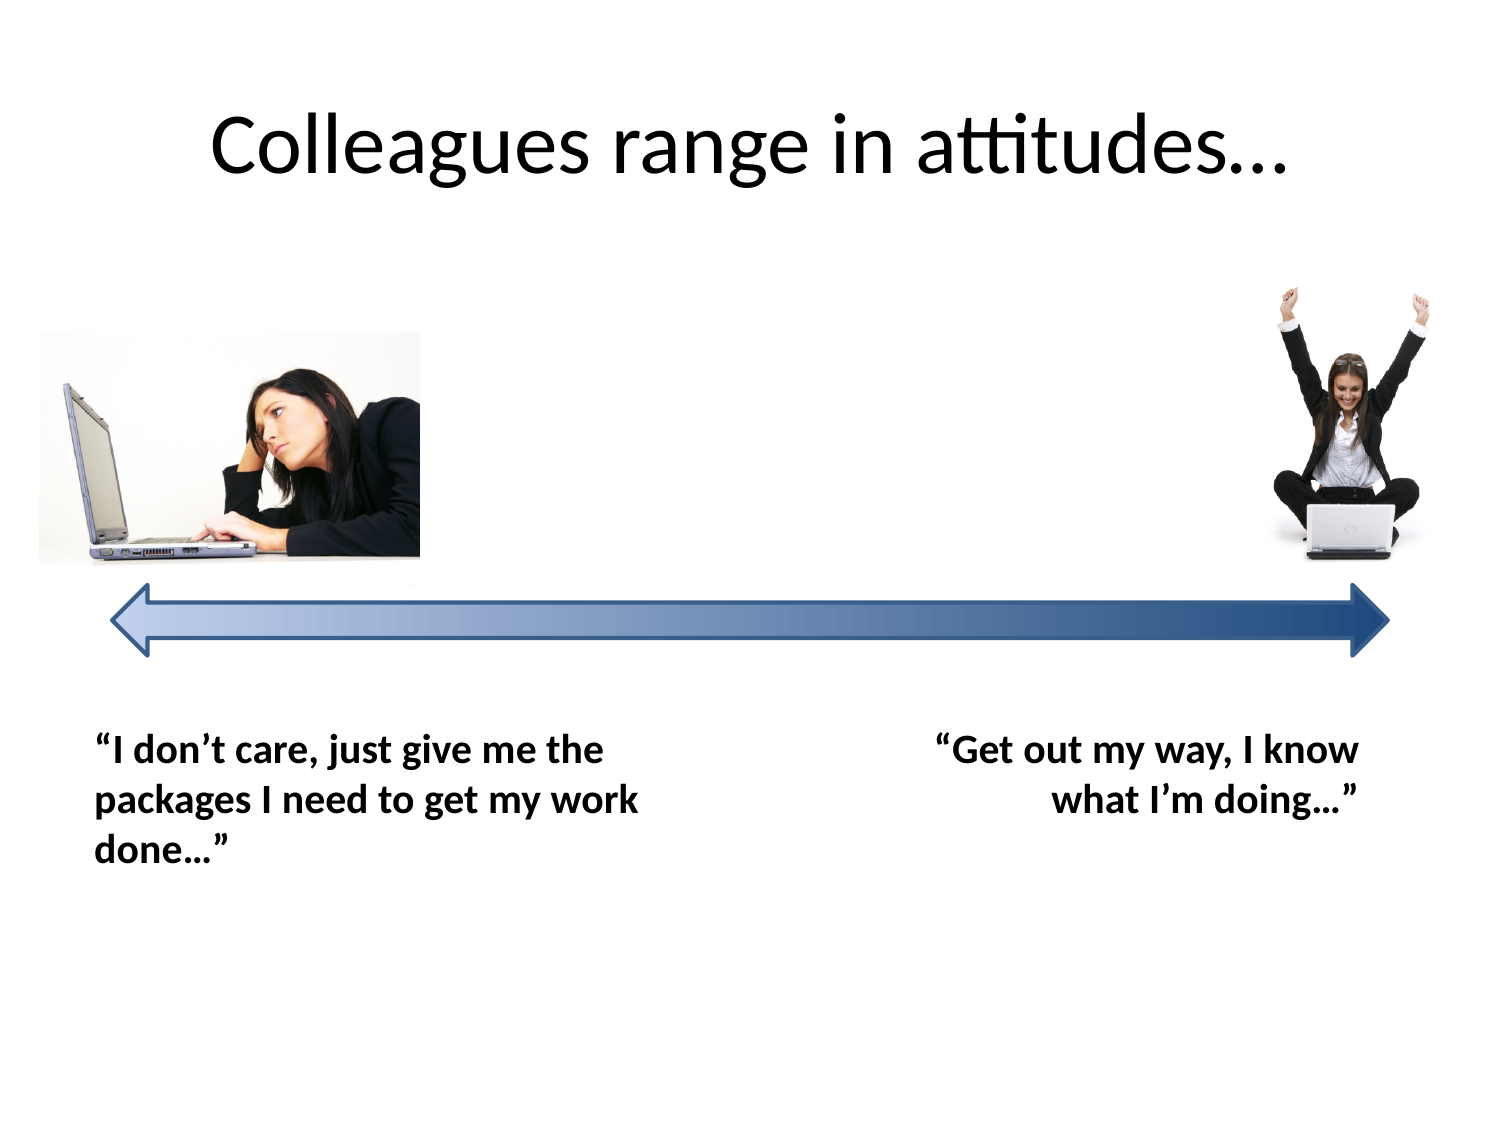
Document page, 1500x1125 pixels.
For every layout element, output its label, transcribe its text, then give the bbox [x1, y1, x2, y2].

picture [39, 332, 420, 586]
text_box “I don’t care, just give me the packages I need to get my work done…” [86, 714, 739, 880]
text_box [112, 584, 1388, 656]
title Colleagues range in attitudes… [74, 44, 1426, 234]
text_box “Get out my way, I know what I’m doing…” [926, 714, 1367, 830]
picture [1245, 243, 1459, 562]
